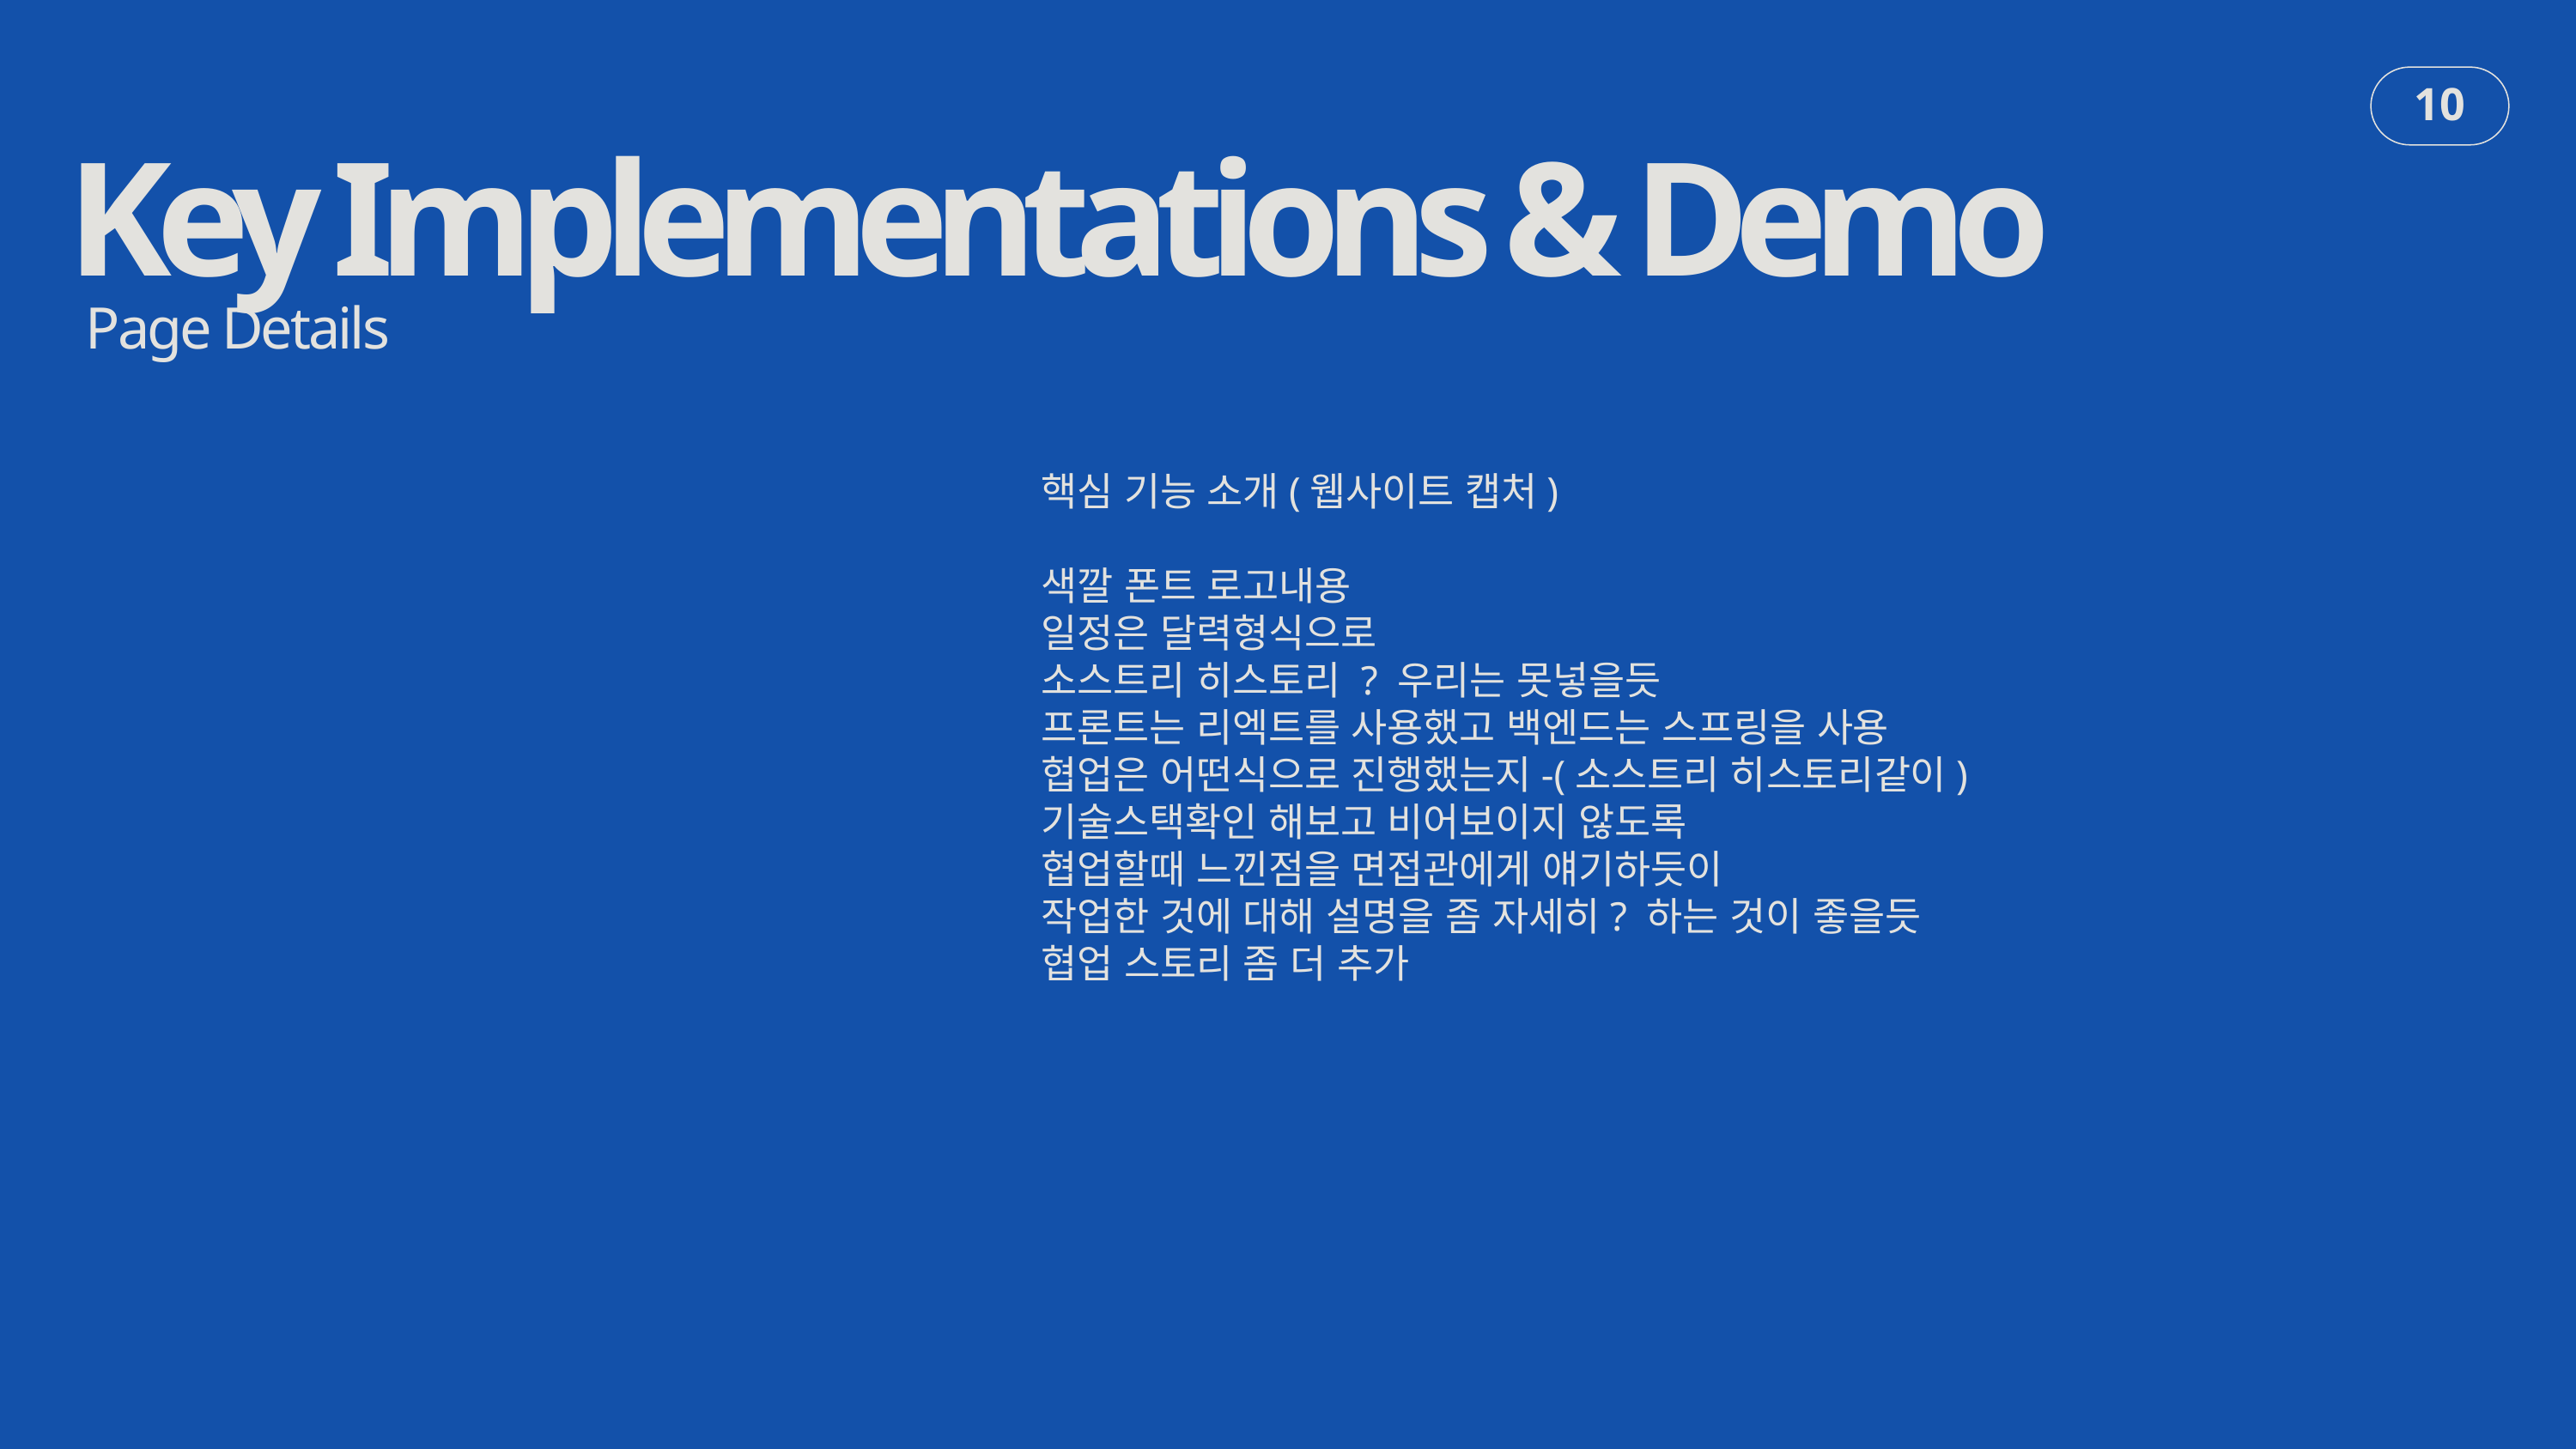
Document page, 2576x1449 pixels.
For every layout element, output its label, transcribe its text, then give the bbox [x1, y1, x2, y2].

text_box 핵심 기능 소개(웹사이트 캡처) 색깔 폰트 로고내용 일정은 달력형식으로 소스트리 히스토리 ? 우리는 못넣을듯 프론트는 리엑트를 사용했고 백엔드는 스프링을 사용 협업은 어떤식으로 진행했는지-(소스트리 히스토리같이) 기술스택확인 해보고 비어보이지 않도록 협업할때 느낀점을 면접관에게 얘기하듯이 작업한 것에 대해 설명을 좀 자세히? 하는 것이 좋을듯 협업 스토리 좀 더 추가 [1041, 466, 2084, 986]
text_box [2400, 36, 2480, 175]
text_box Key Implementations & Demo [67, 39, 2509, 307]
text_box Page Details [85, 292, 913, 361]
